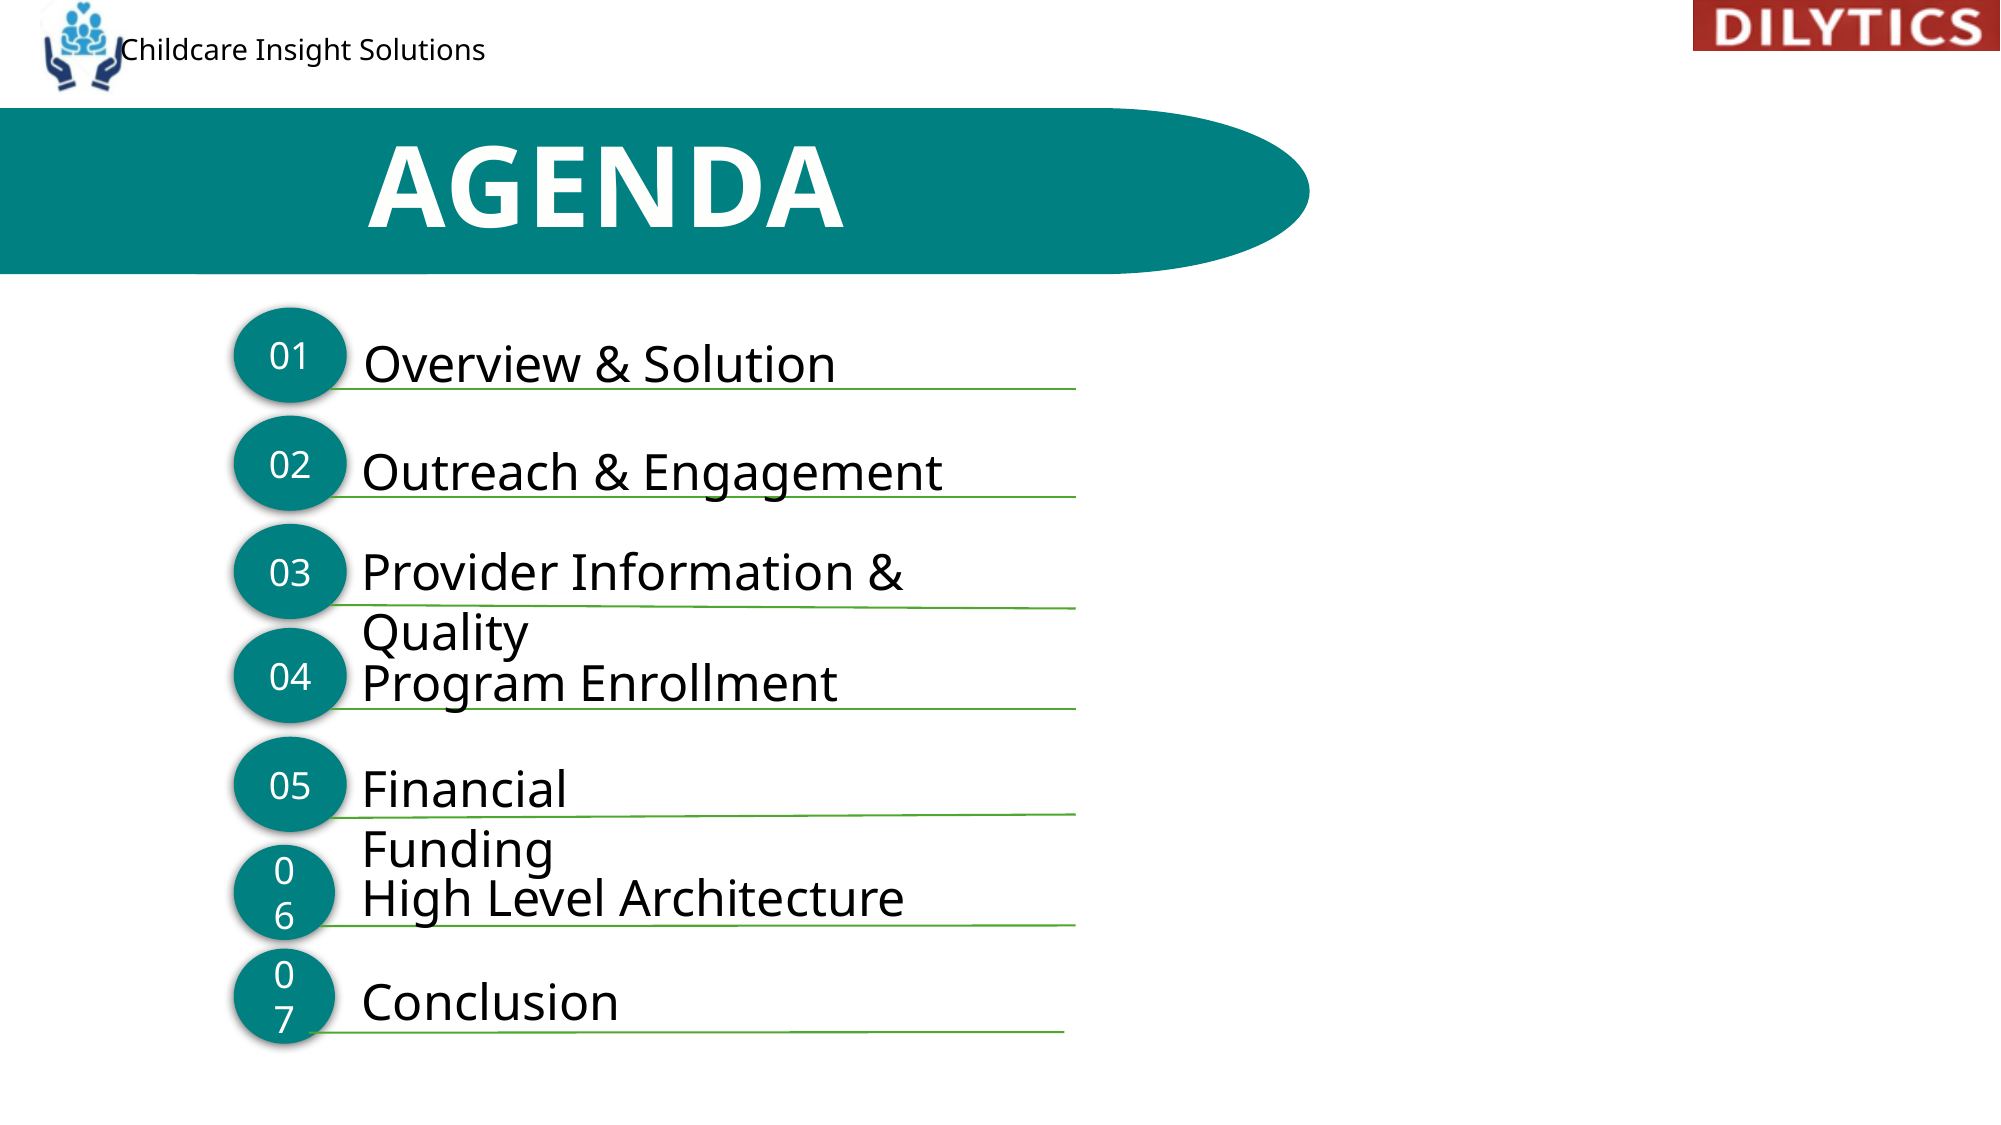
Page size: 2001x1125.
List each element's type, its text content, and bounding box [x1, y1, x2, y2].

text_box AGENDA [353, 108, 860, 258]
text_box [233, 306, 1077, 1045]
text_box [195, 107, 1311, 276]
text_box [0, 0, 2000, 100]
text_box [0, 107, 428, 275]
